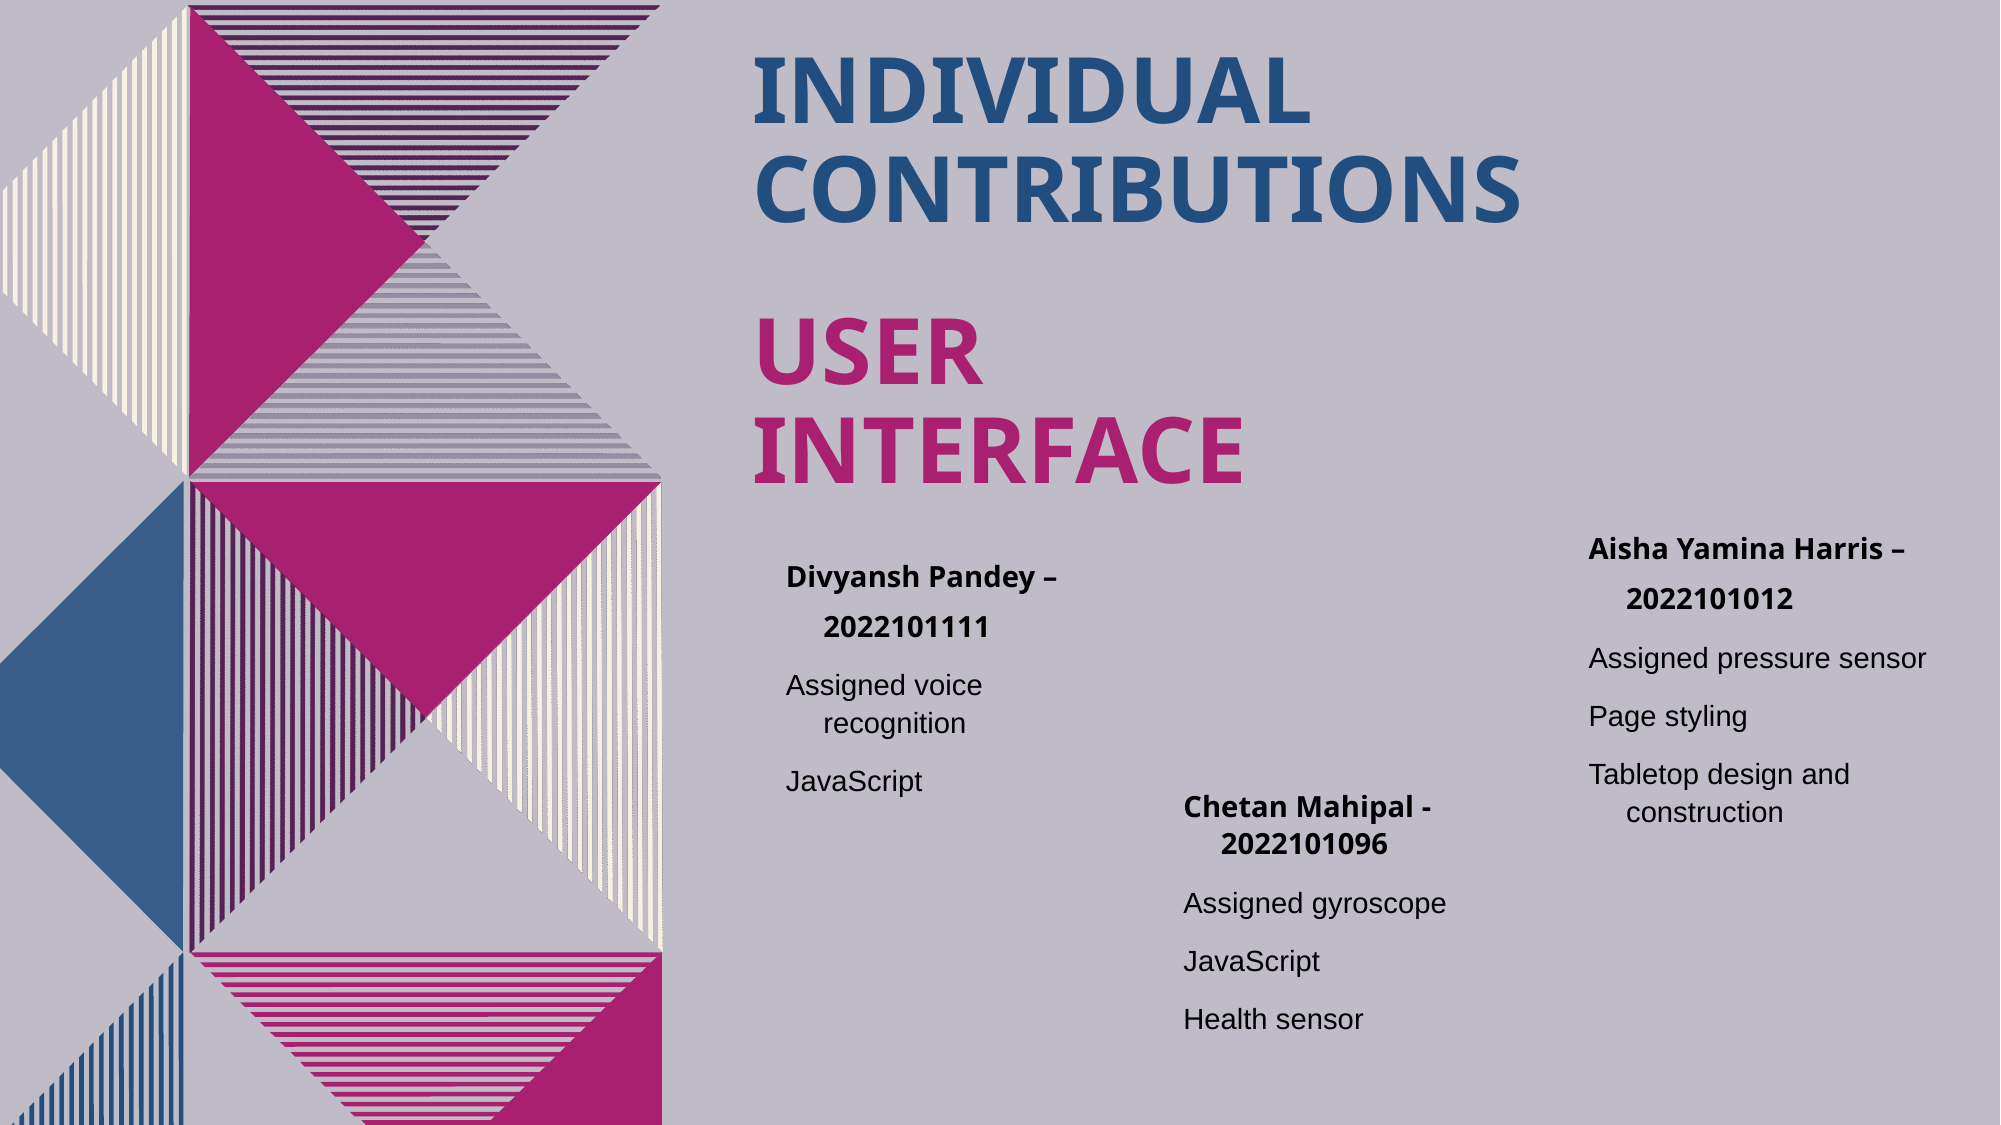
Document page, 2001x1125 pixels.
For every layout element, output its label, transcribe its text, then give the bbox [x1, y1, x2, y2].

text_box Aisha Yamina Harris – 2022101012 Assigned pressure sensor Page styling Tabletop design and construction [1573, 508, 1950, 839]
text_box Divyansh Pandey – 2022101111 Assigned voice recognition JavaScript [771, 535, 1147, 822]
text_box Chetan Mahipal - 2022101096 Assigned gyroscope JavaScript Health sensor [1168, 778, 1544, 1065]
text_box Individual contributions [737, 37, 1853, 248]
picture [427, 483, 793, 952]
picture [188, 0, 659, 241]
text_box User interface [737, 297, 1325, 509]
picture [190, 242, 661, 482]
picture [183, 481, 425, 953]
